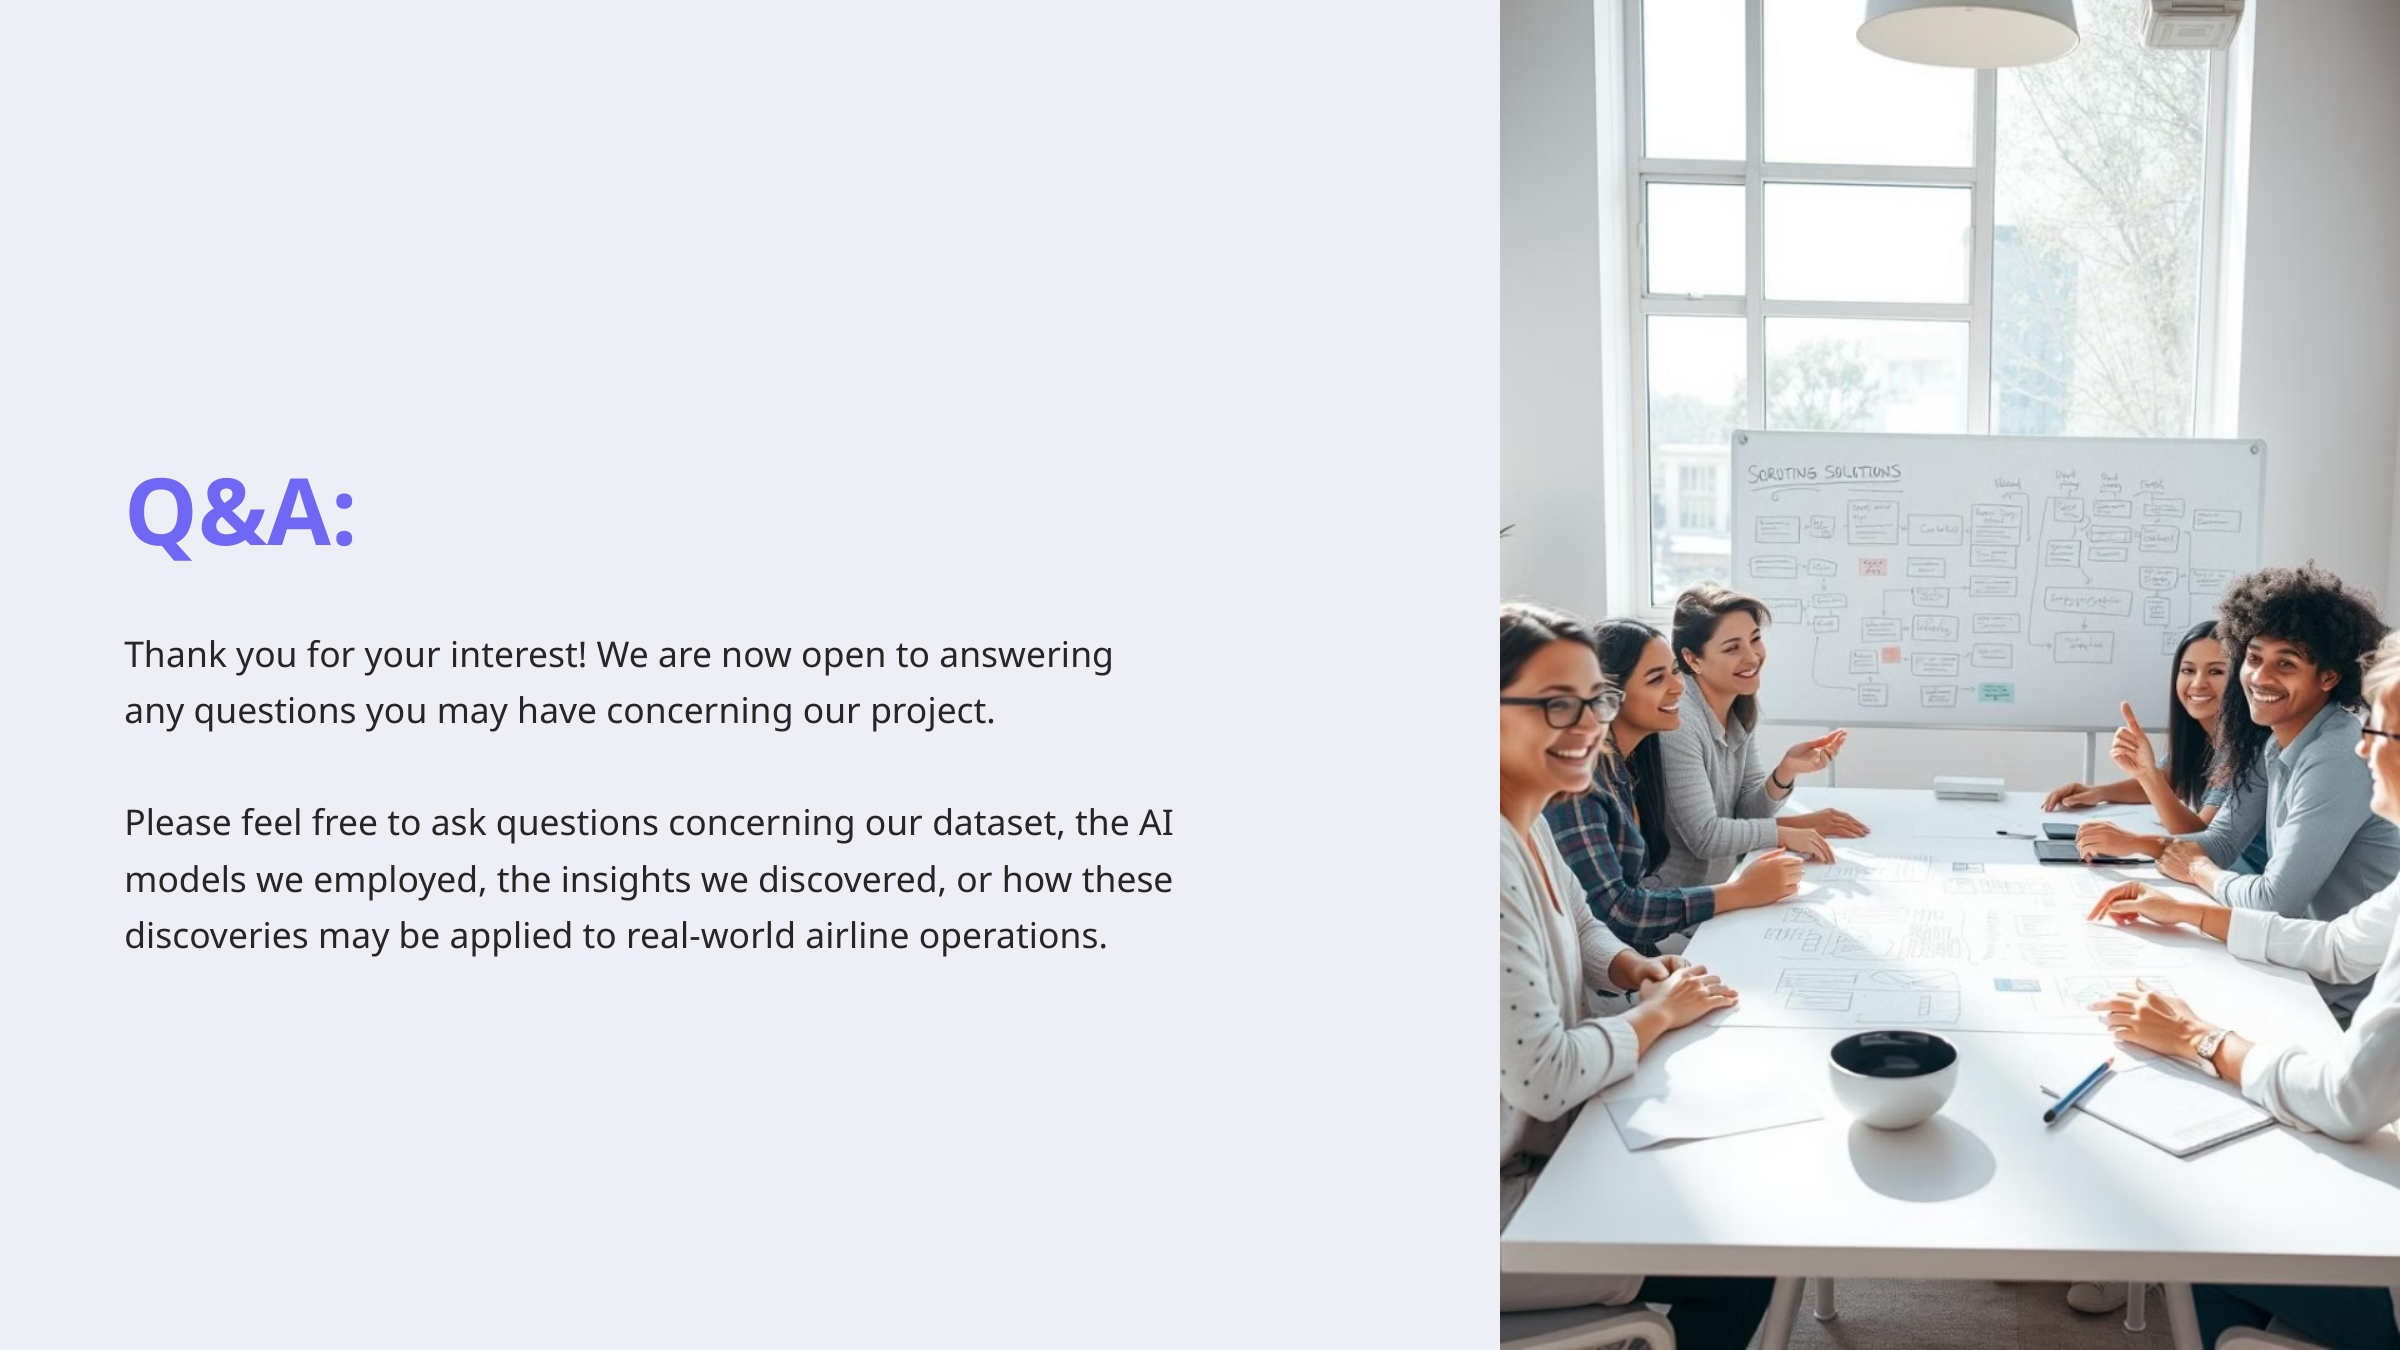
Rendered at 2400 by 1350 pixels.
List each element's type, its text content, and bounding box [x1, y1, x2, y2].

text_box Q&A: [124, 447, 1183, 565]
picture [1499, 0, 2400, 1350]
text_box Thank you for your interest! We are now open to answering any questions you may have concerning our project. Please feel free to ask questions concerning our dataset, the AI models we employed, the insights we discovered, or how these discoveries may be applied to real-world airline operations. [124, 617, 1376, 961]
